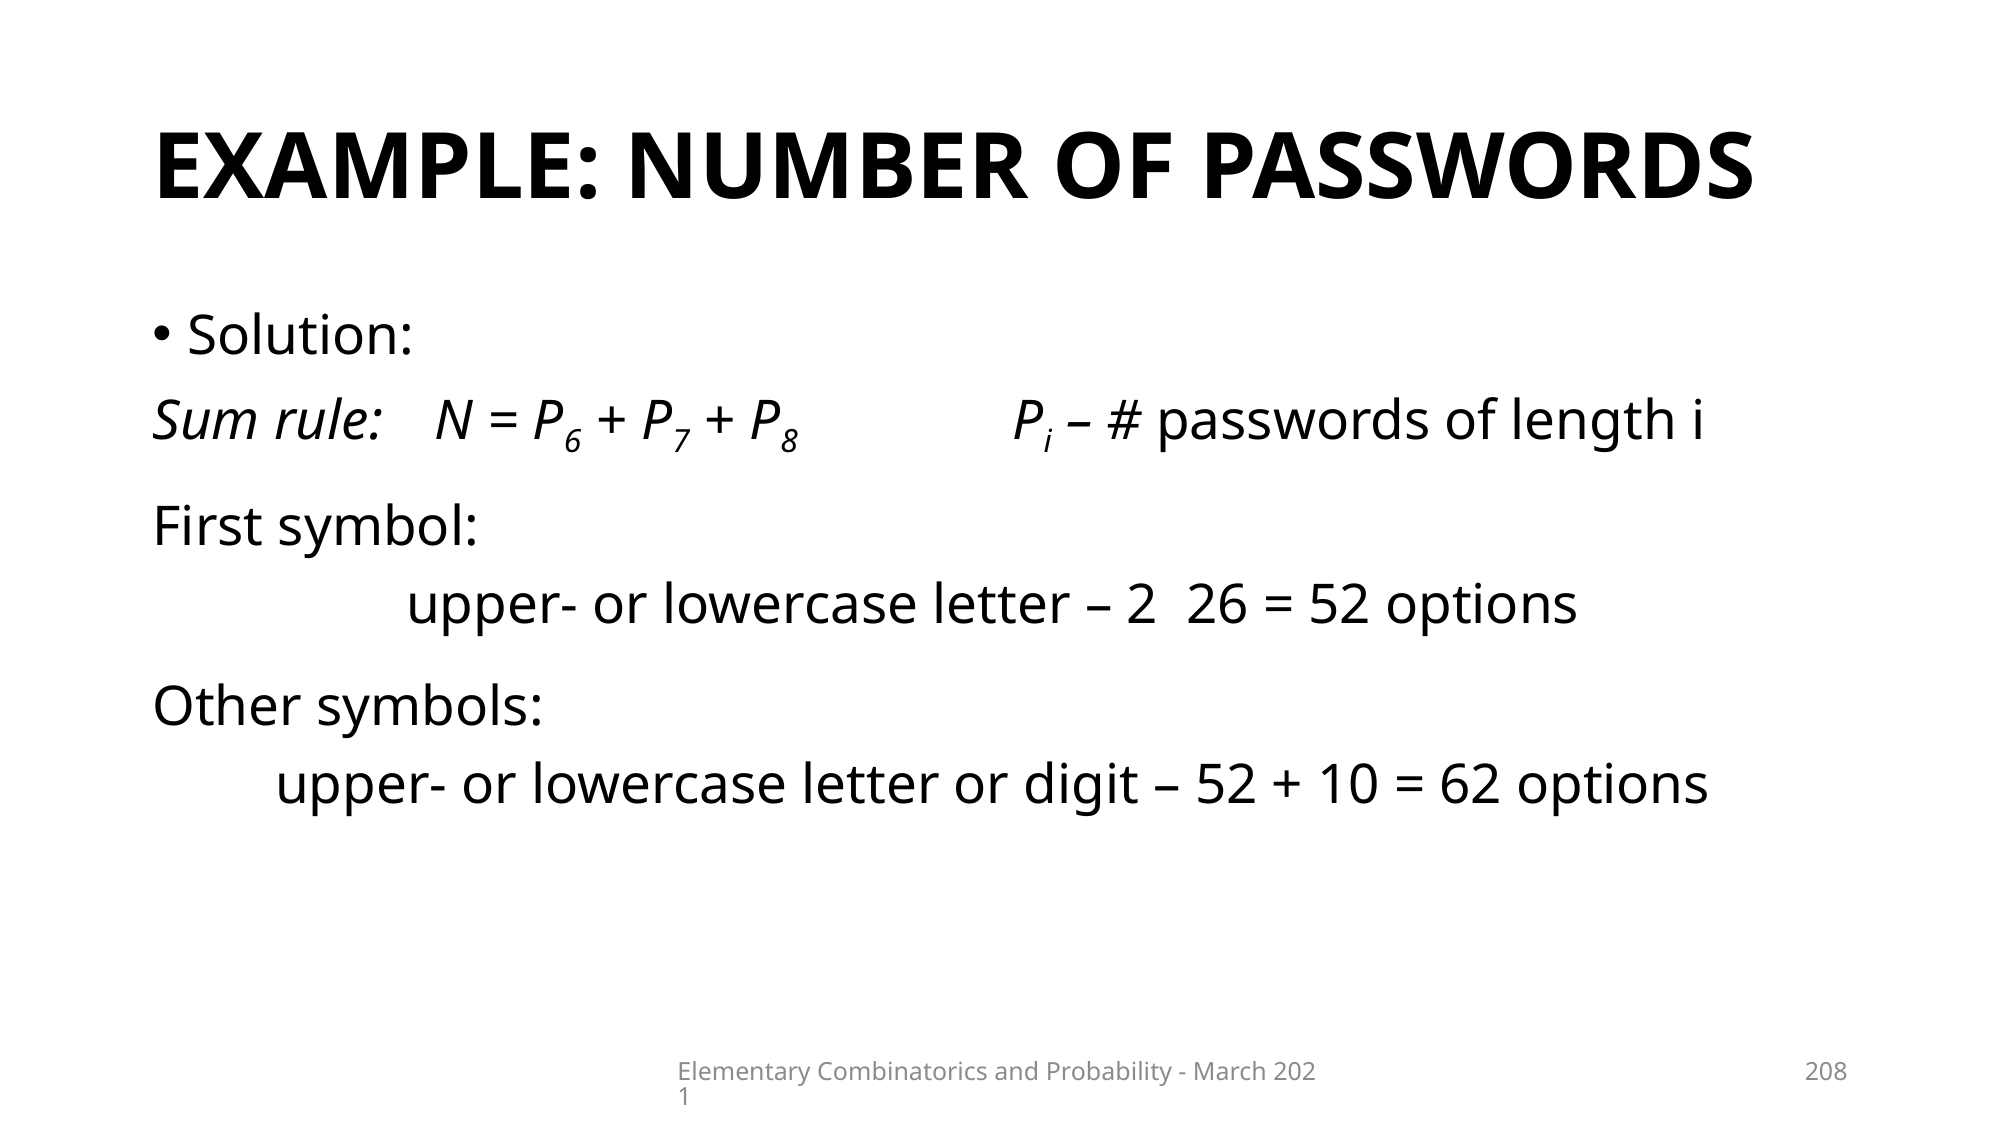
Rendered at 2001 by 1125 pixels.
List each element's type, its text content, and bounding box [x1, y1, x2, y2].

slide_number 208 [1412, 1042, 1863, 1103]
footer Elementary Combinatorics and Probability - March 2021 [662, 1042, 1338, 1103]
title Example: Number of passwords [137, 59, 1863, 278]
